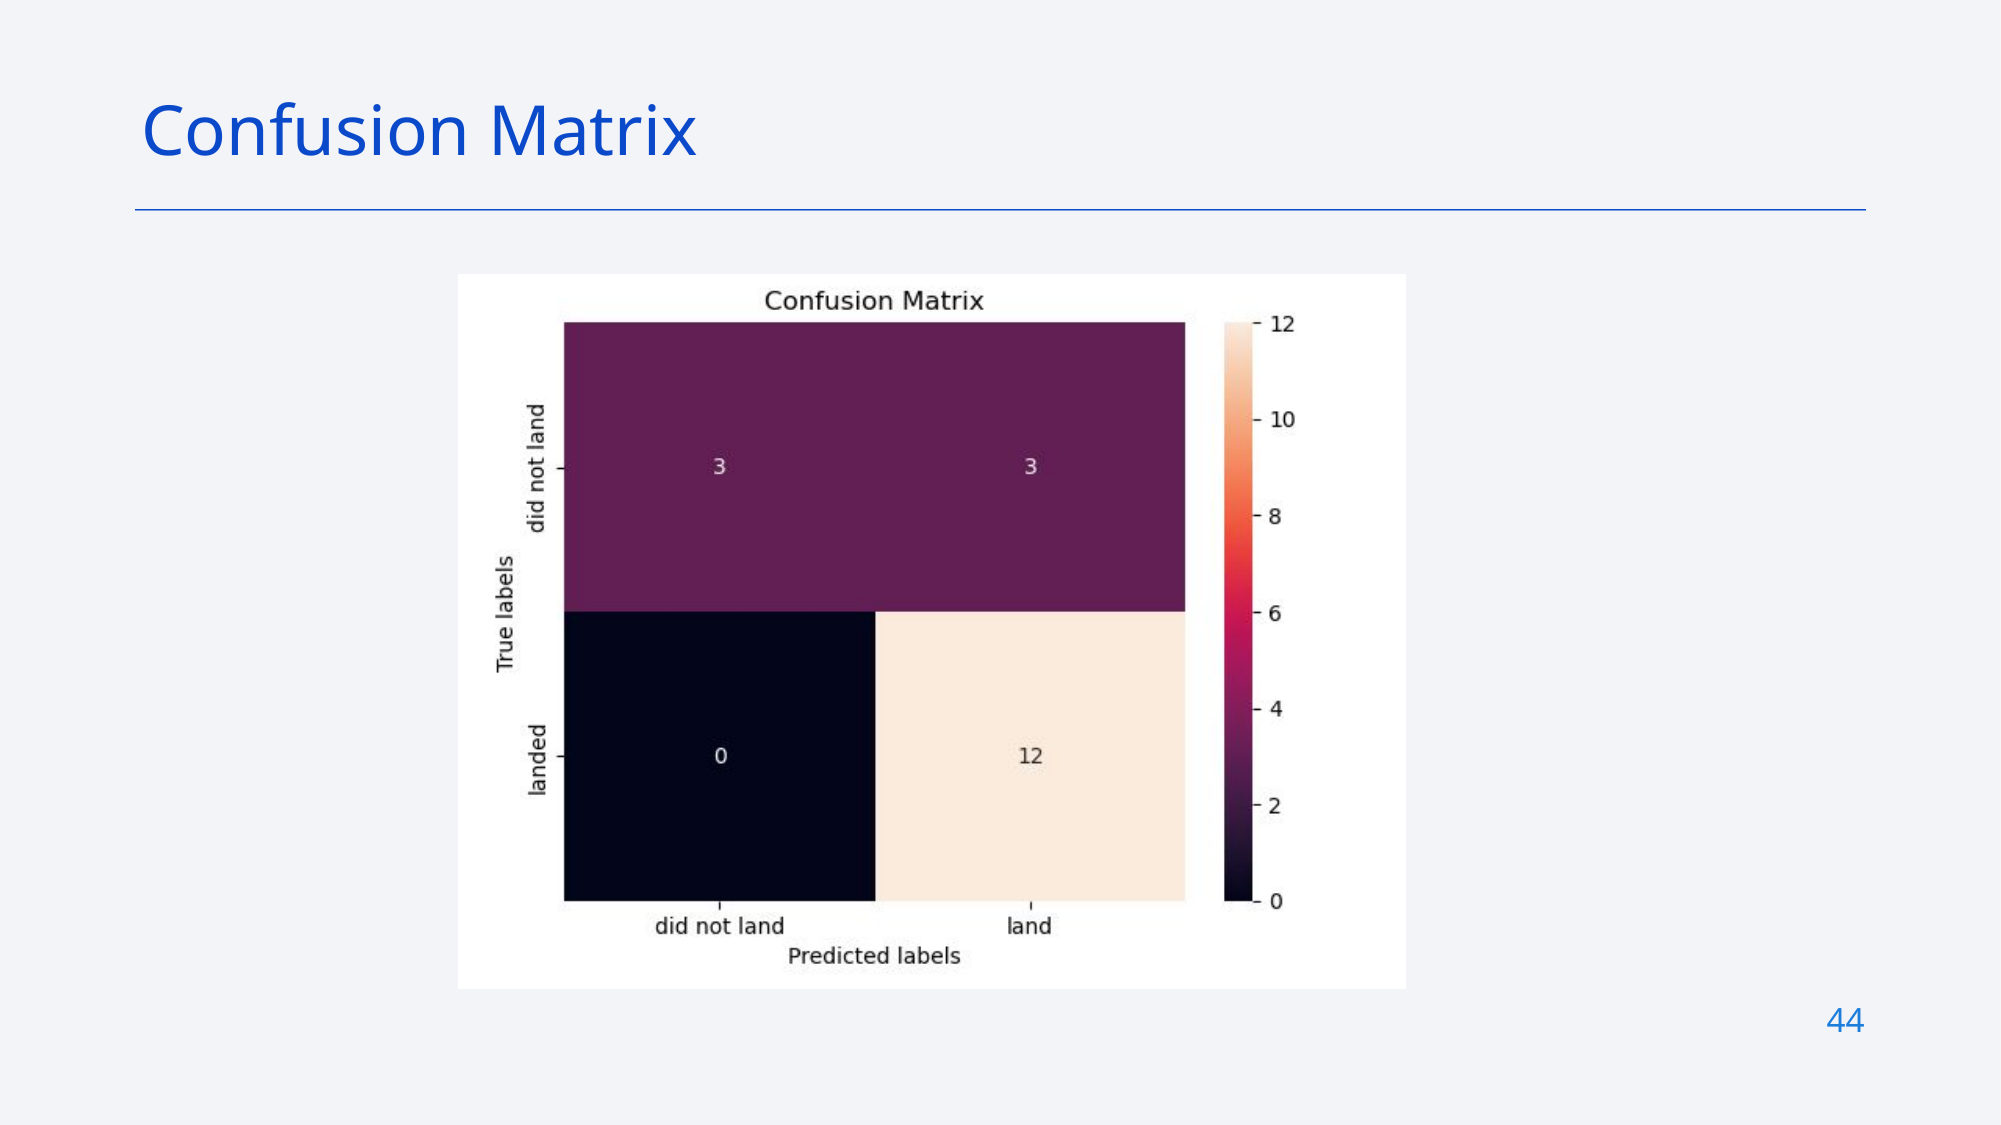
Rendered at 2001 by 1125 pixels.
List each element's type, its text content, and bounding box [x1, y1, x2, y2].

slide_number 44 [1429, 988, 1880, 1055]
text_box Confusion Matrix [126, 88, 1852, 179]
picture [0, 0, 2001, 1125]
